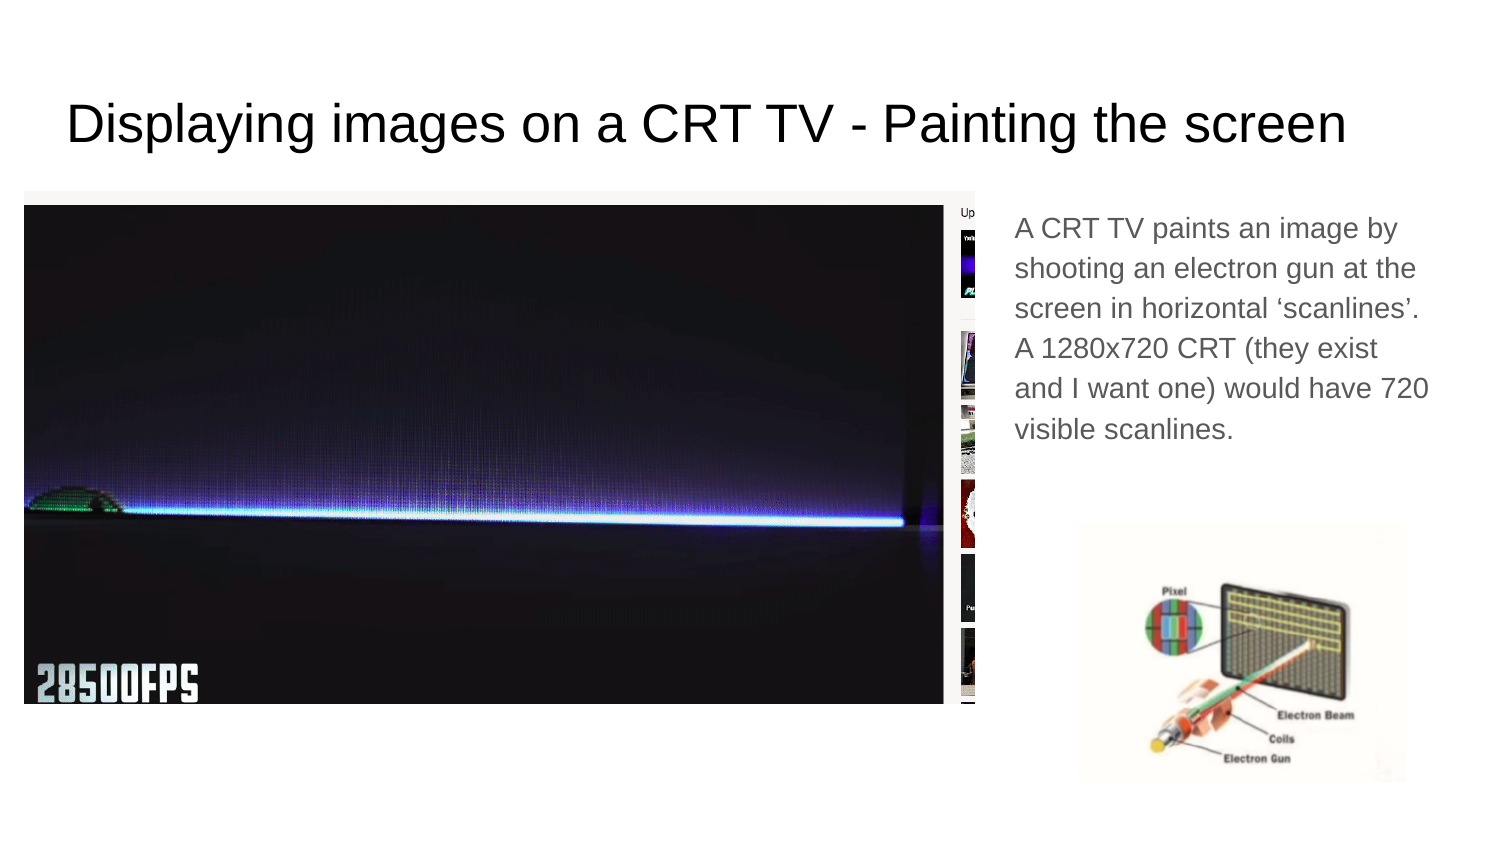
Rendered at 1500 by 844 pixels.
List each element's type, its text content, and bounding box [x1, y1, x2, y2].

picture [24, 191, 975, 704]
list A CRT TV paints an image by shooting an electron gun at the screen in horizontal ‘scanlines’. A 1280x720 CRT (they exist and I want one) would have 720 visible scanlines. [999, 189, 1449, 750]
title Displaying images on a CRT TV - Painting the screen [51, 72, 1449, 167]
picture [1076, 524, 1406, 782]
